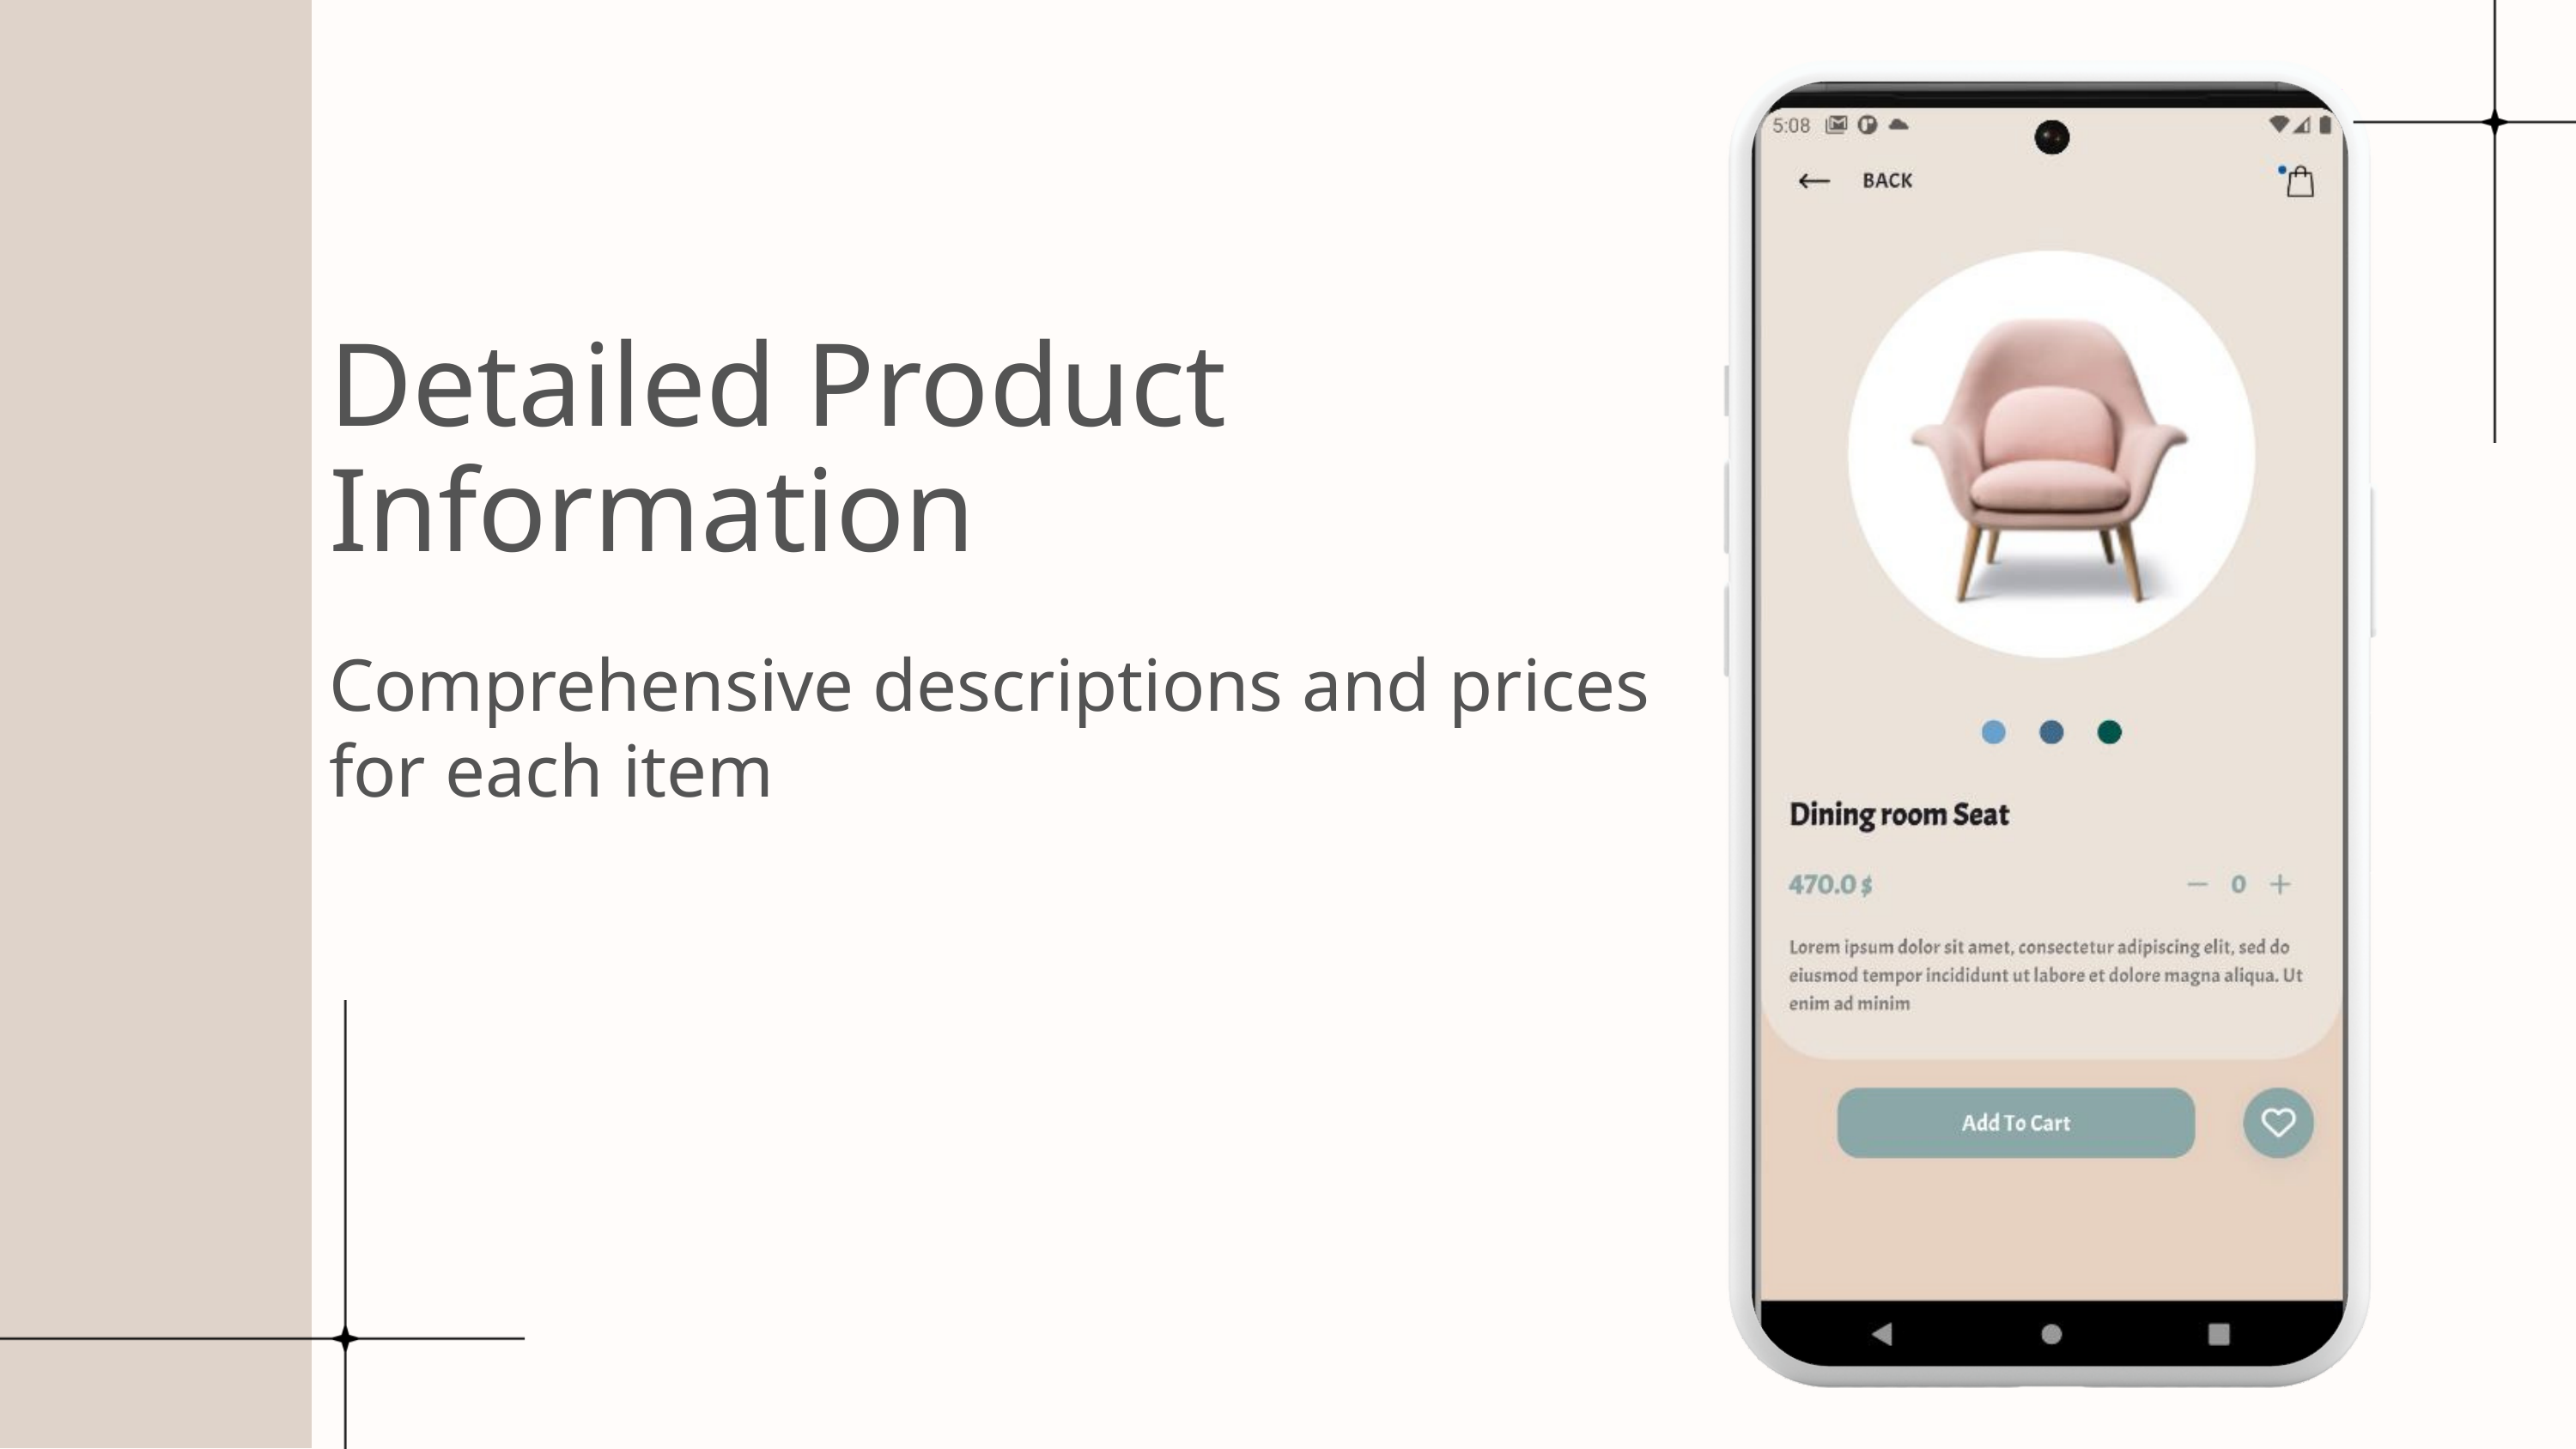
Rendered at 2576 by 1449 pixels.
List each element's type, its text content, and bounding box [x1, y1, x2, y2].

text_box Comprehensive descriptions and prices for each item [329, 640, 1664, 812]
text_box [319, 1000, 526, 1449]
text_box [2353, 0, 2576, 444]
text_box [0, 0, 312, 1449]
text_box Detailed Product Information [329, 323, 1719, 575]
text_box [1722, 60, 2379, 1389]
